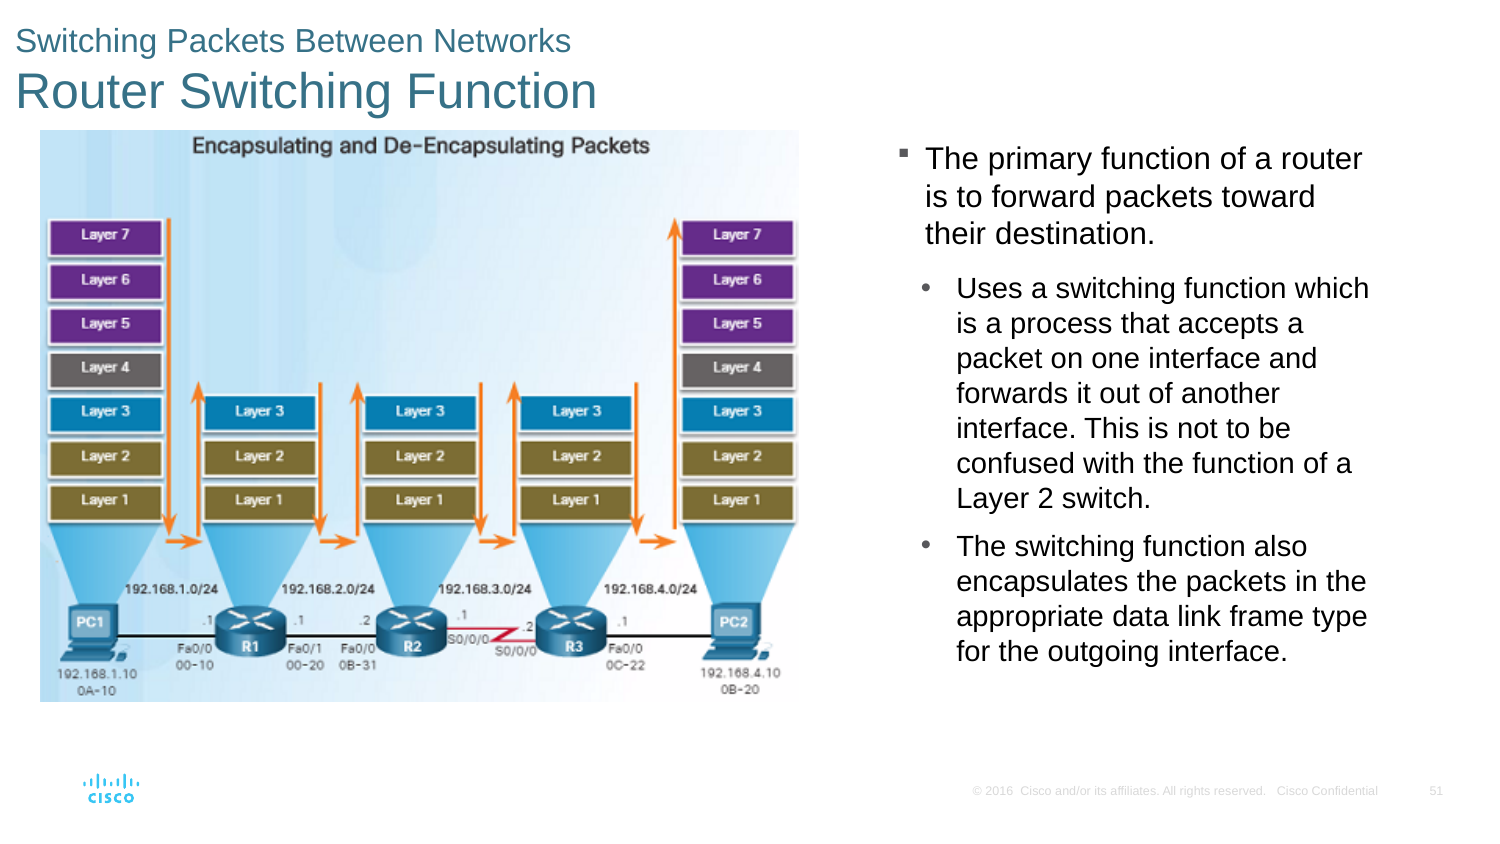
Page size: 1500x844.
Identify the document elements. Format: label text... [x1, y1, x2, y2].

list The primary function of a router is to forward packets toward their destination. Uses a switching function which is a process that accepts a packet on one interface and forwards it out of another interface. This is not to be confused with the function of a Layer 2 switch. The switching function also encapsulates the packets in the appropriate data link frame type for the outgoing interface. [882, 131, 1405, 781]
title Switching Packets Between Networks Router Switching Function [0, 6, 799, 131]
picture [40, 130, 799, 702]
